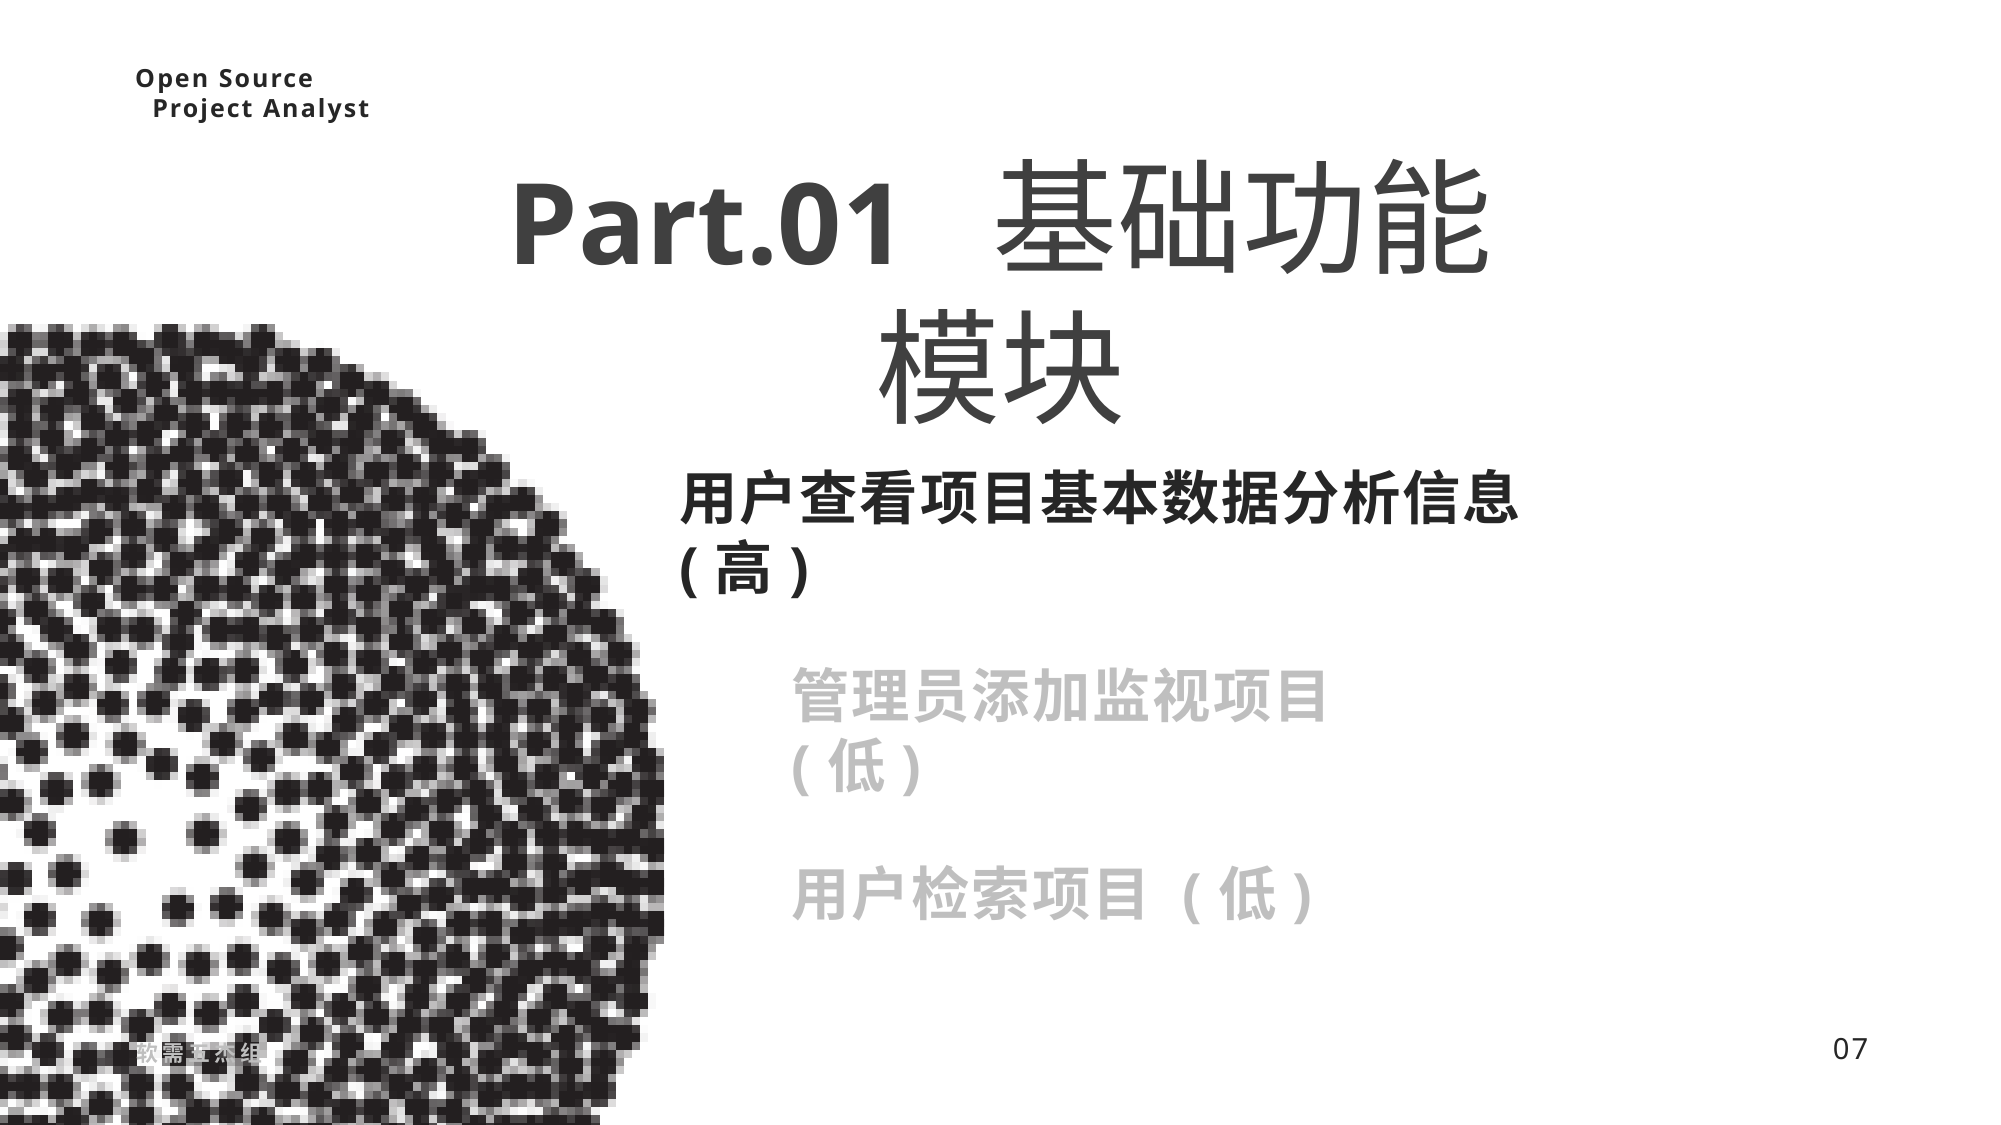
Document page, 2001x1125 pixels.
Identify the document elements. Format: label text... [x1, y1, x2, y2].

text_box Part.01 基础功能模块 [455, 131, 1545, 447]
picture [0, 324, 665, 1125]
text_box 07 [1774, 1023, 1884, 1074]
text_box 用户查看项目基本数据分析信息 (高) [665, 453, 1551, 609]
text_box 用户检索项目 (低) [776, 849, 1358, 935]
text_box 管理员添加监视项目 (低) [776, 651, 1358, 807]
text_box Open Source Project Analyst [120, 54, 440, 130]
